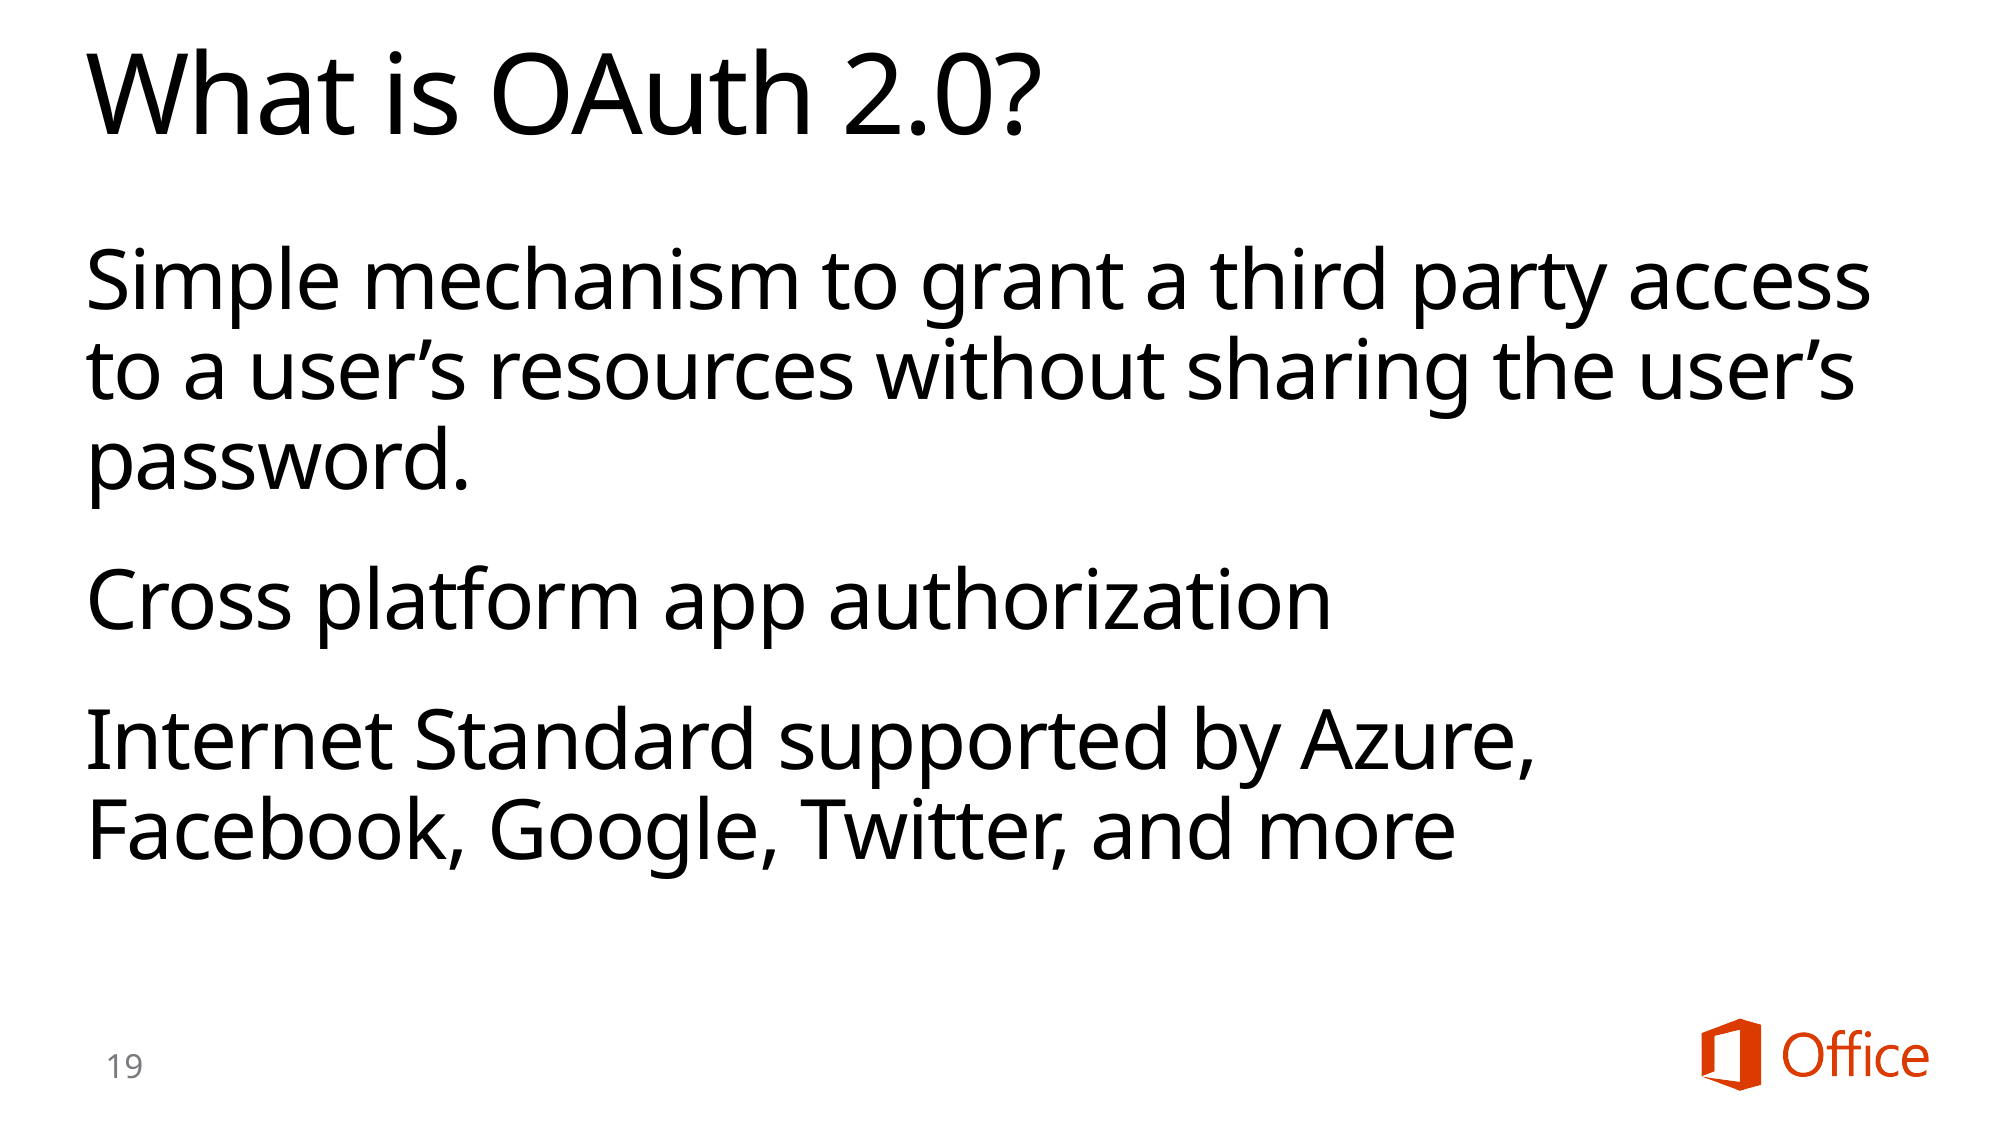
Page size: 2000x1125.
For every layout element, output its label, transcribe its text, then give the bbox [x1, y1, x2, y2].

list Simple mechanism to grant a third party access to a user’s resources without sharing the user’s password. Cross platform app authorization Internet Standard supported by Azure, Facebook, Google, Twitter, and more [85, 237, 1914, 920]
slide_number 19 [85, 1049, 178, 1086]
picture [1670, 987, 1960, 1122]
title What is OAuth 2.0? [85, 37, 1914, 161]
